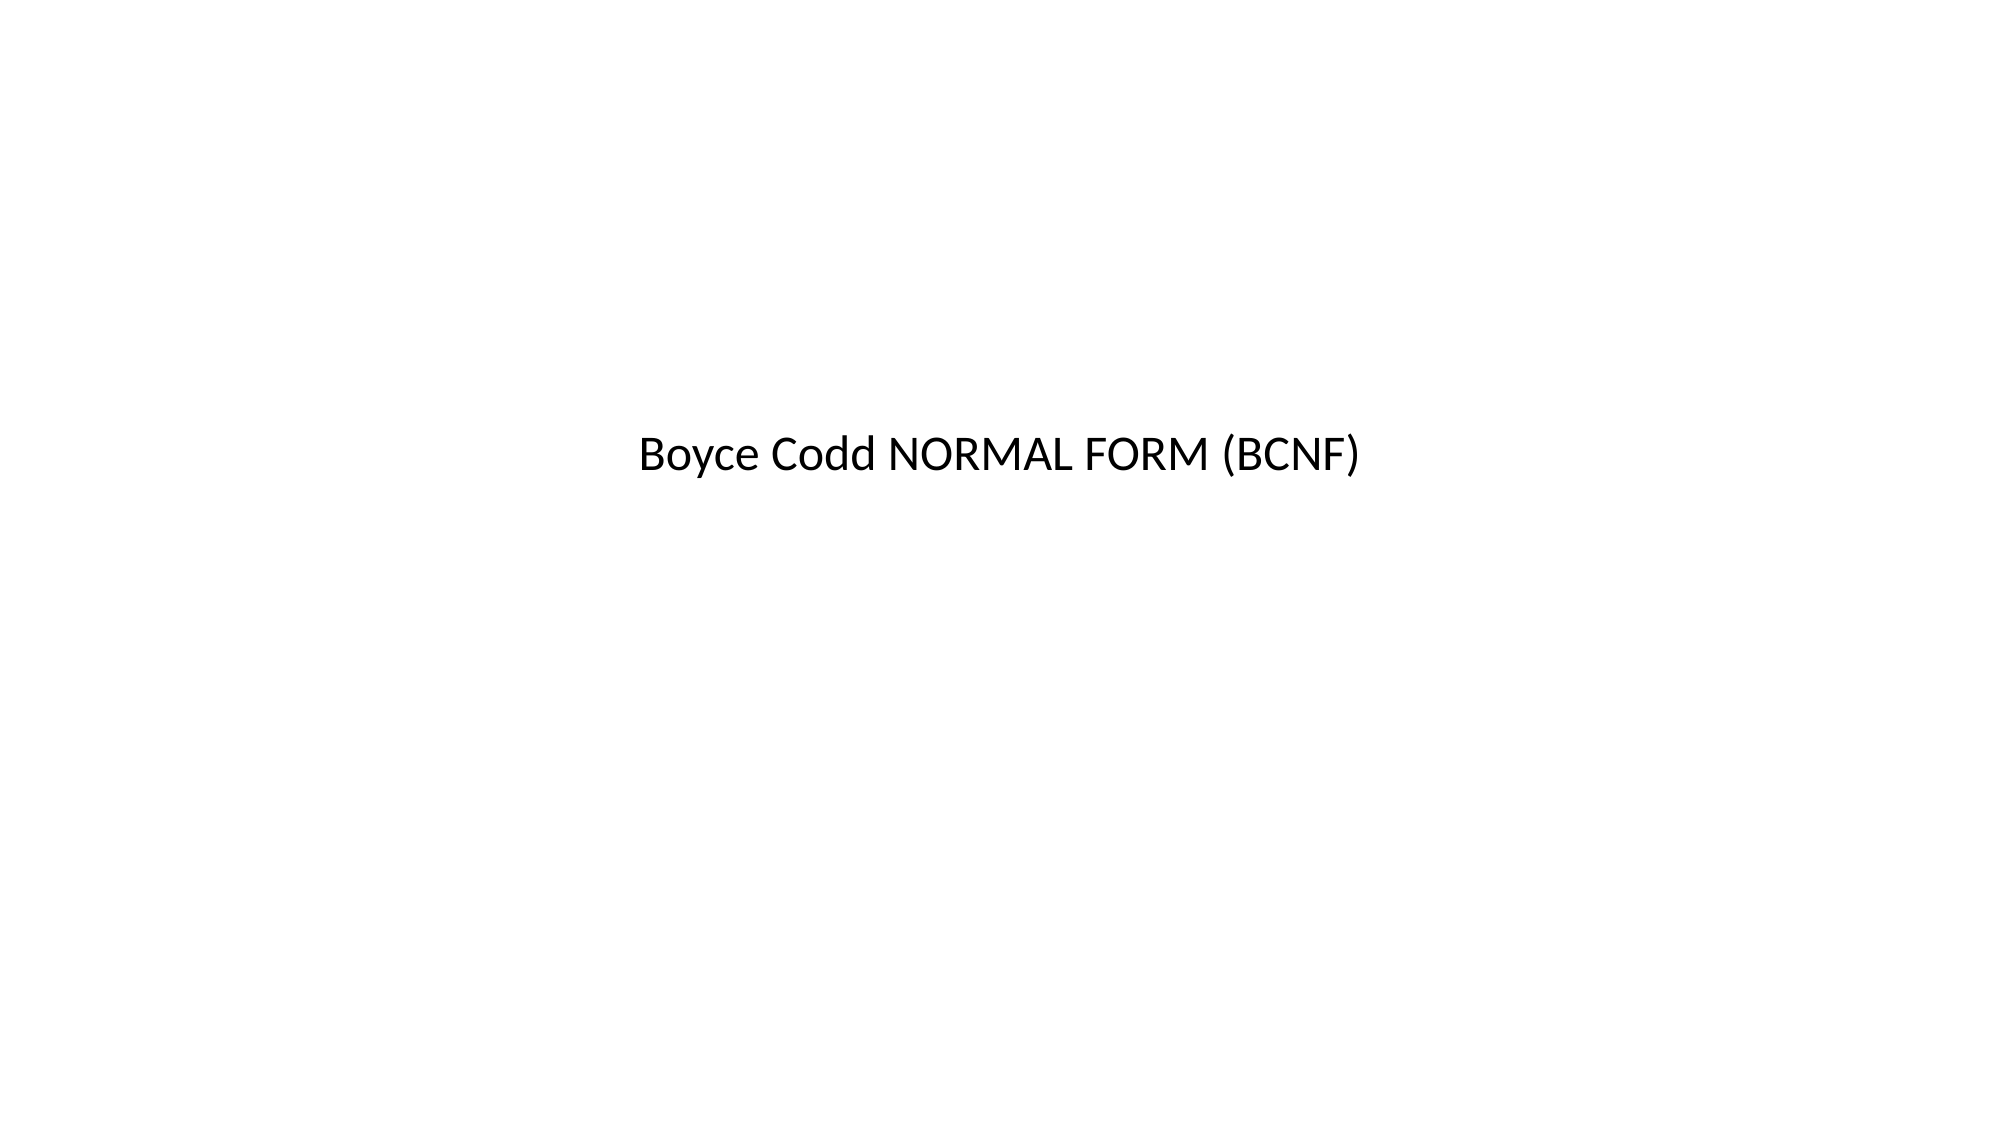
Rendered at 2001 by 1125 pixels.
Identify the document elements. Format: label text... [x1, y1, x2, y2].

text_box Boyce Codd NORMAL FORM (BCNF) [623, 413, 1376, 488]
